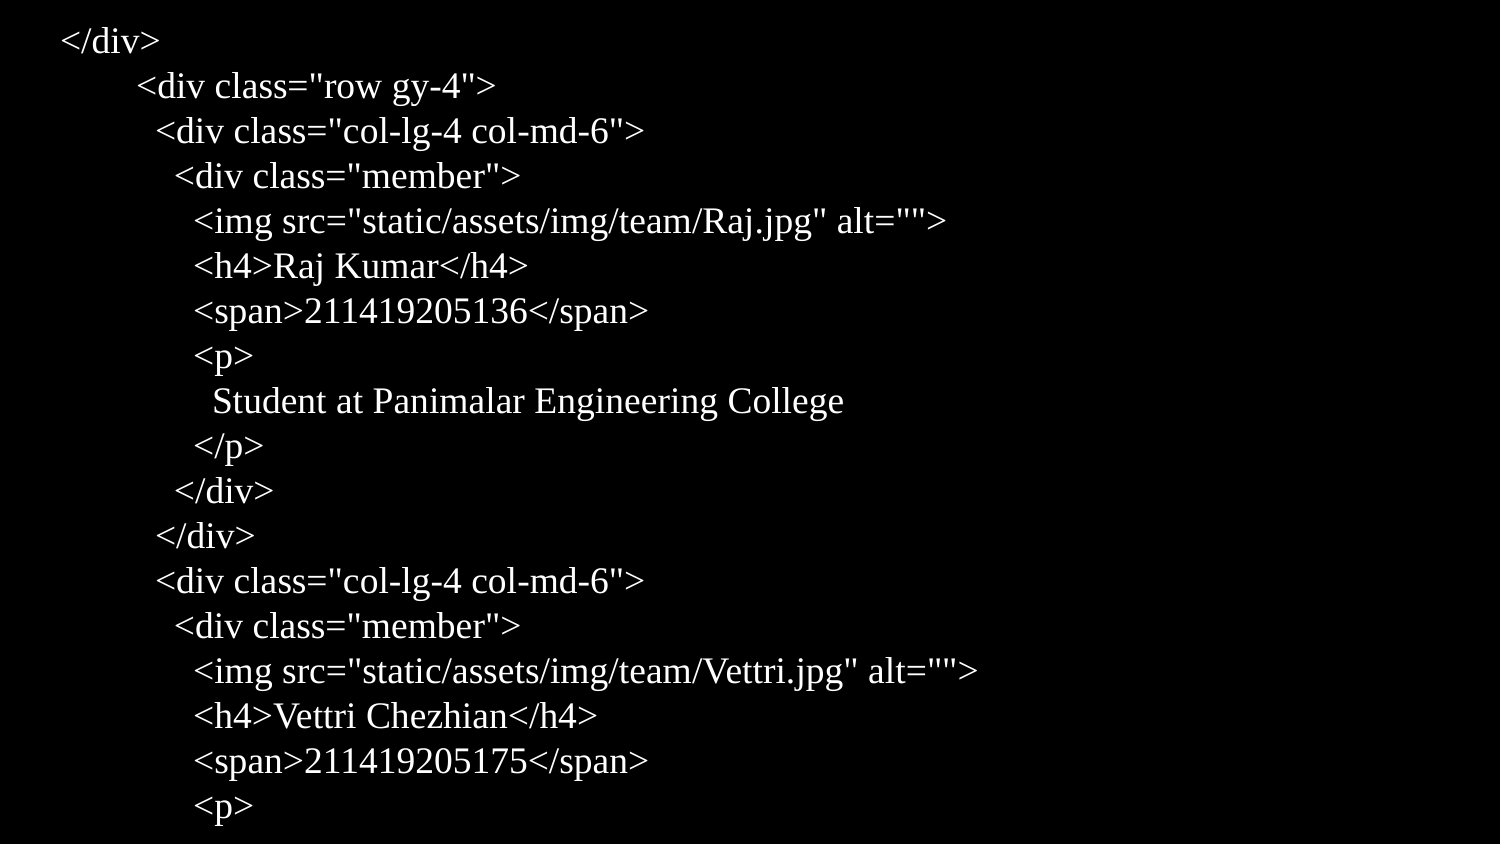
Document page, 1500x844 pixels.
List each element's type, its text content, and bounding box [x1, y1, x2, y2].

text_box </div> <div class="row gy-4"> <div class="col-lg-4 col-md-6"> <div class="member"> <img src="static/assets/img/team/Raj.jpg" alt=""> <h4>Raj Kumar</h4> <span>211419205136</span> <p> Student at Panimalar Engineering College </p> </div> </div> <div class="col-lg-4 col-md-6"> <div class="member"> <img src="static/assets/img/team/Vettri.jpg" alt=""> <h4>Vettri Chezhian</h4> <span>211419205175</span> <p> [45, 8, 1444, 833]
